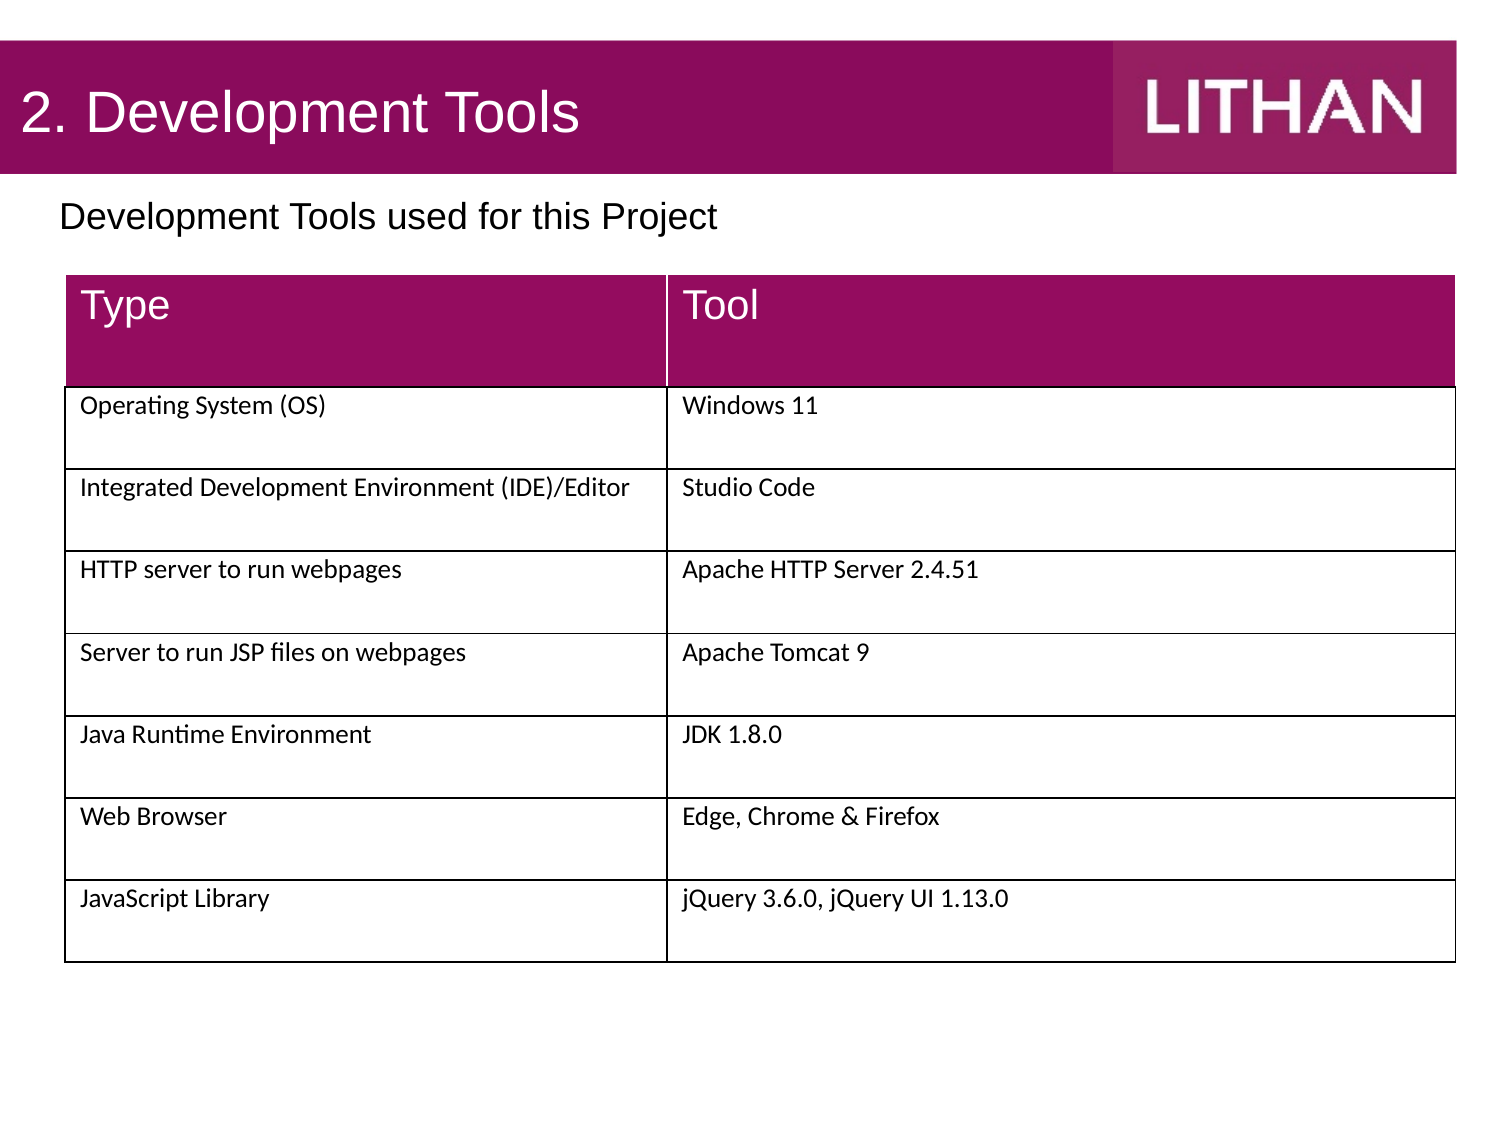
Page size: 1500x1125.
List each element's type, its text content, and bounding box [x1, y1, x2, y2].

table_cell Java Runtime Environment [66, 717, 666, 797]
table_cell Edge, Chrome & Firefox [668, 799, 1455, 879]
table_header Tool [668, 275, 1455, 386]
text_box 2. Development Tools [5, 66, 1104, 152]
table_cell HTTP server to run webpages [66, 552, 666, 633]
table_cell Windows 11 [668, 388, 1455, 468]
table_cell Server to run JSP files on webpages [66, 634, 666, 715]
table_cell Studio Code [668, 470, 1455, 550]
table_cell JavaScript Library [66, 881, 666, 961]
table_cell Apache HTTP Server 2.4.51 [668, 552, 1455, 633]
table_cell JDK 1.8.0 [668, 717, 1455, 797]
table_cell Operating System (OS) [66, 388, 666, 468]
table_cell Web Browser [66, 799, 666, 879]
picture [0, 37, 1460, 178]
table_cell jQuery 3.6.0, jQuery UI 1.13.0 [668, 881, 1455, 961]
table_header Type [66, 275, 666, 386]
table_cell Integrated Development Environment (IDE)/Editor [66, 470, 666, 550]
text_box Development Tools used for this Project [44, 184, 1297, 335]
table_cell Apache Tomcat 9 [668, 634, 1455, 715]
